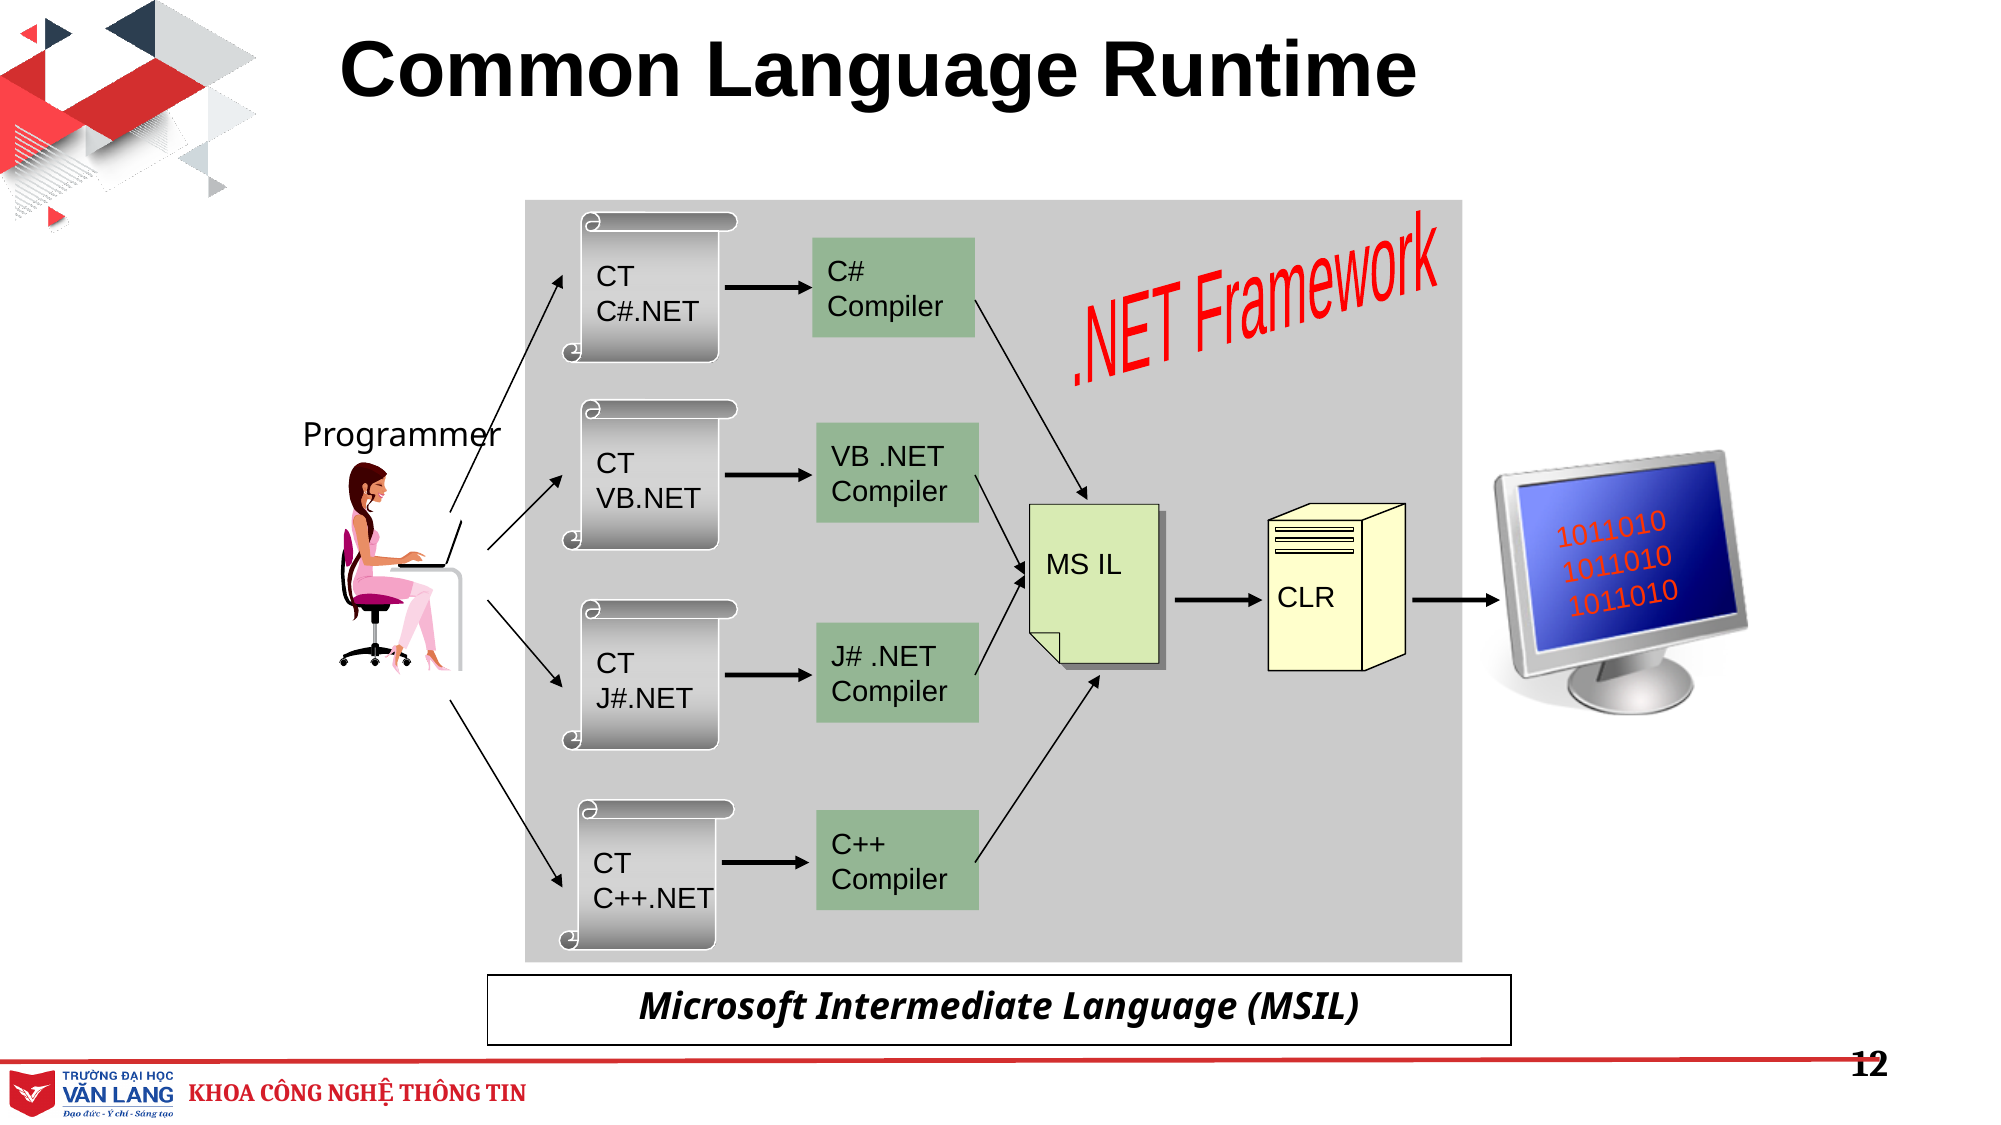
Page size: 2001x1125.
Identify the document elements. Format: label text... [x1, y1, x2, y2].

text_box VB .NET Compiler [816, 422, 979, 523]
text_box CT C++.NET [559, 799, 735, 950]
text_box J# .NET Compiler [816, 622, 979, 723]
text_box [497, 274, 563, 412]
text_box [974, 299, 1088, 499]
picture [339, 462, 463, 675]
title Common Language Runtime [324, 20, 1750, 163]
text_box [724, 281, 812, 294]
text_box [724, 668, 813, 682]
text_box [525, 199, 1463, 963]
text_box Microsoft Intermediate Language (MSIL) [487, 974, 1511, 1045]
text_box [449, 699, 563, 888]
text_box [487, 474, 563, 551]
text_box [1024, 499, 1172, 675]
text_box [974, 575, 1024, 676]
picture [1474, 449, 1751, 725]
text_box [974, 675, 1100, 863]
text_box [974, 474, 1024, 575]
text_box CT C#.NET [562, 212, 738, 363]
text_box [721, 856, 810, 869]
text_box [724, 468, 813, 482]
text_box [1174, 593, 1262, 607]
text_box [1262, 499, 1413, 675]
text_box Programmer [287, 412, 538, 462]
text_box C++ Compiler [816, 810, 979, 911]
text_box C# Compiler [812, 237, 975, 338]
text_box CT VB.NET [562, 399, 738, 550]
picture [0, 0, 256, 233]
text_box CT J#.NET [562, 599, 738, 750]
text_box [487, 599, 563, 688]
picture [8, 1069, 173, 1118]
